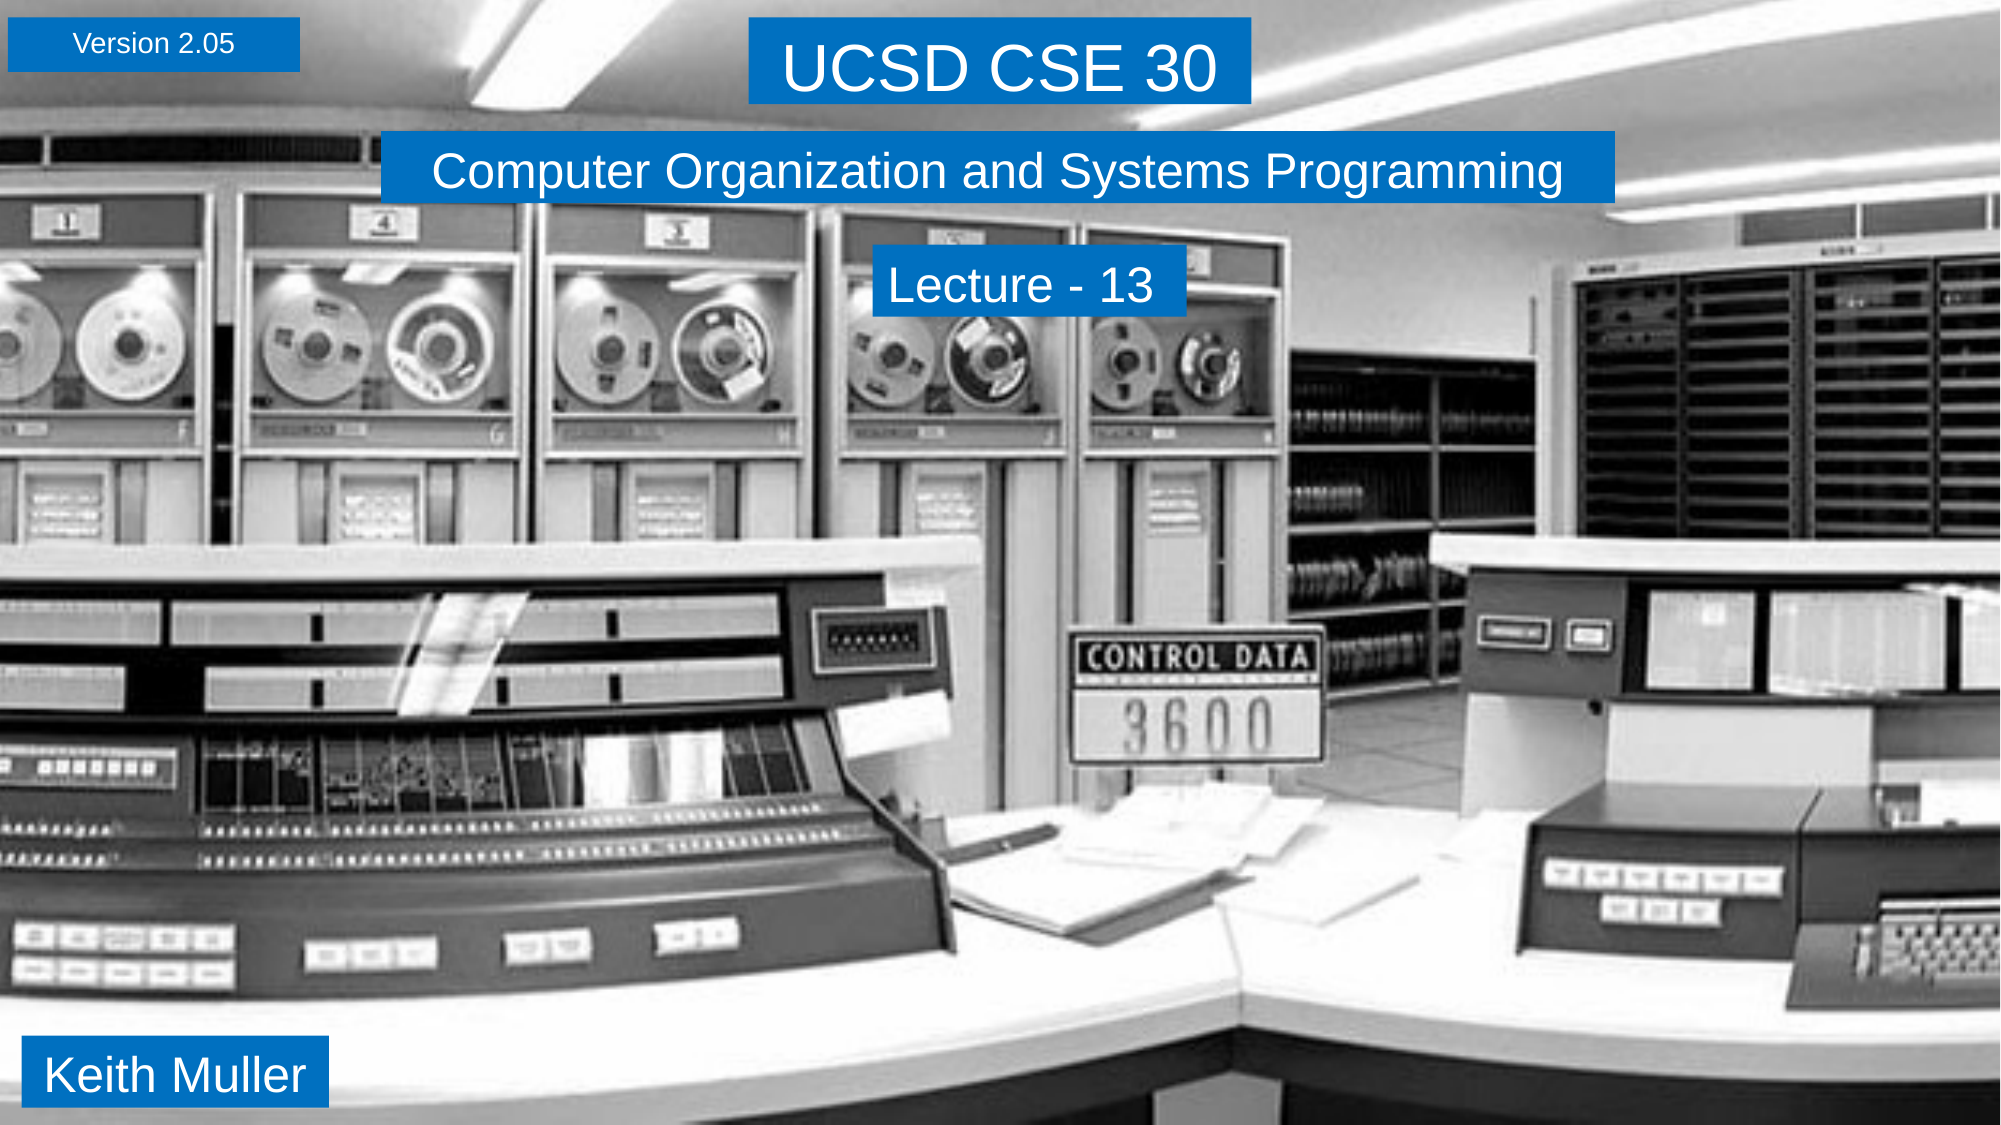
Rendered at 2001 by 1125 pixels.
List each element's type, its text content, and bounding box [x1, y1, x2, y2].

text_box Computer Organization and Systems Programming [381, 131, 1615, 204]
text_box UCSD CSE 30 [748, 17, 1252, 105]
text_box Version 2.05 [7, 17, 300, 72]
text_box Lecture - 13 [872, 244, 1187, 317]
picture [0, 0, 2001, 1125]
text_box Keith Muller [21, 1035, 329, 1108]
